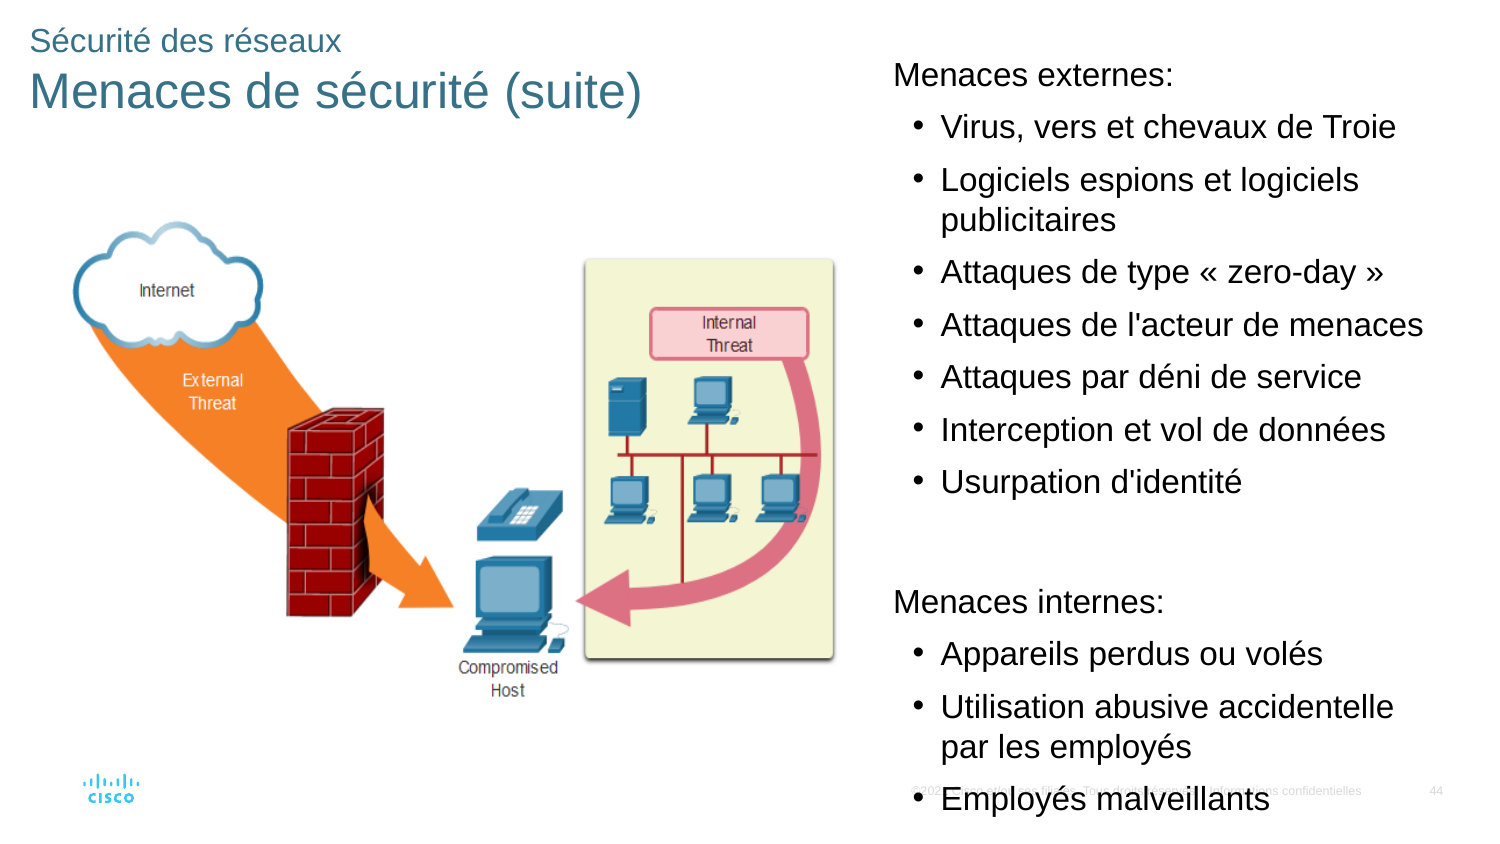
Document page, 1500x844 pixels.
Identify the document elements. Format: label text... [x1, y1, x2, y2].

picture [56, 216, 855, 707]
list Menaces externes: Virus, vers et chevaux de Troie Logiciels espions et logiciels publicitaires Attaques de type « zero-day » Attaques de l'acteur de menaces Attaques par déni de service Interception et vol de données Usurpation d'identité Menaces internes: Appareils perdus ou volés Utilisation abusive accidentelle par les employés Employés malveillants [854, 45, 1458, 759]
title Sécurité des réseaux Menaces de sécurité (suite) [14, 6, 855, 131]
